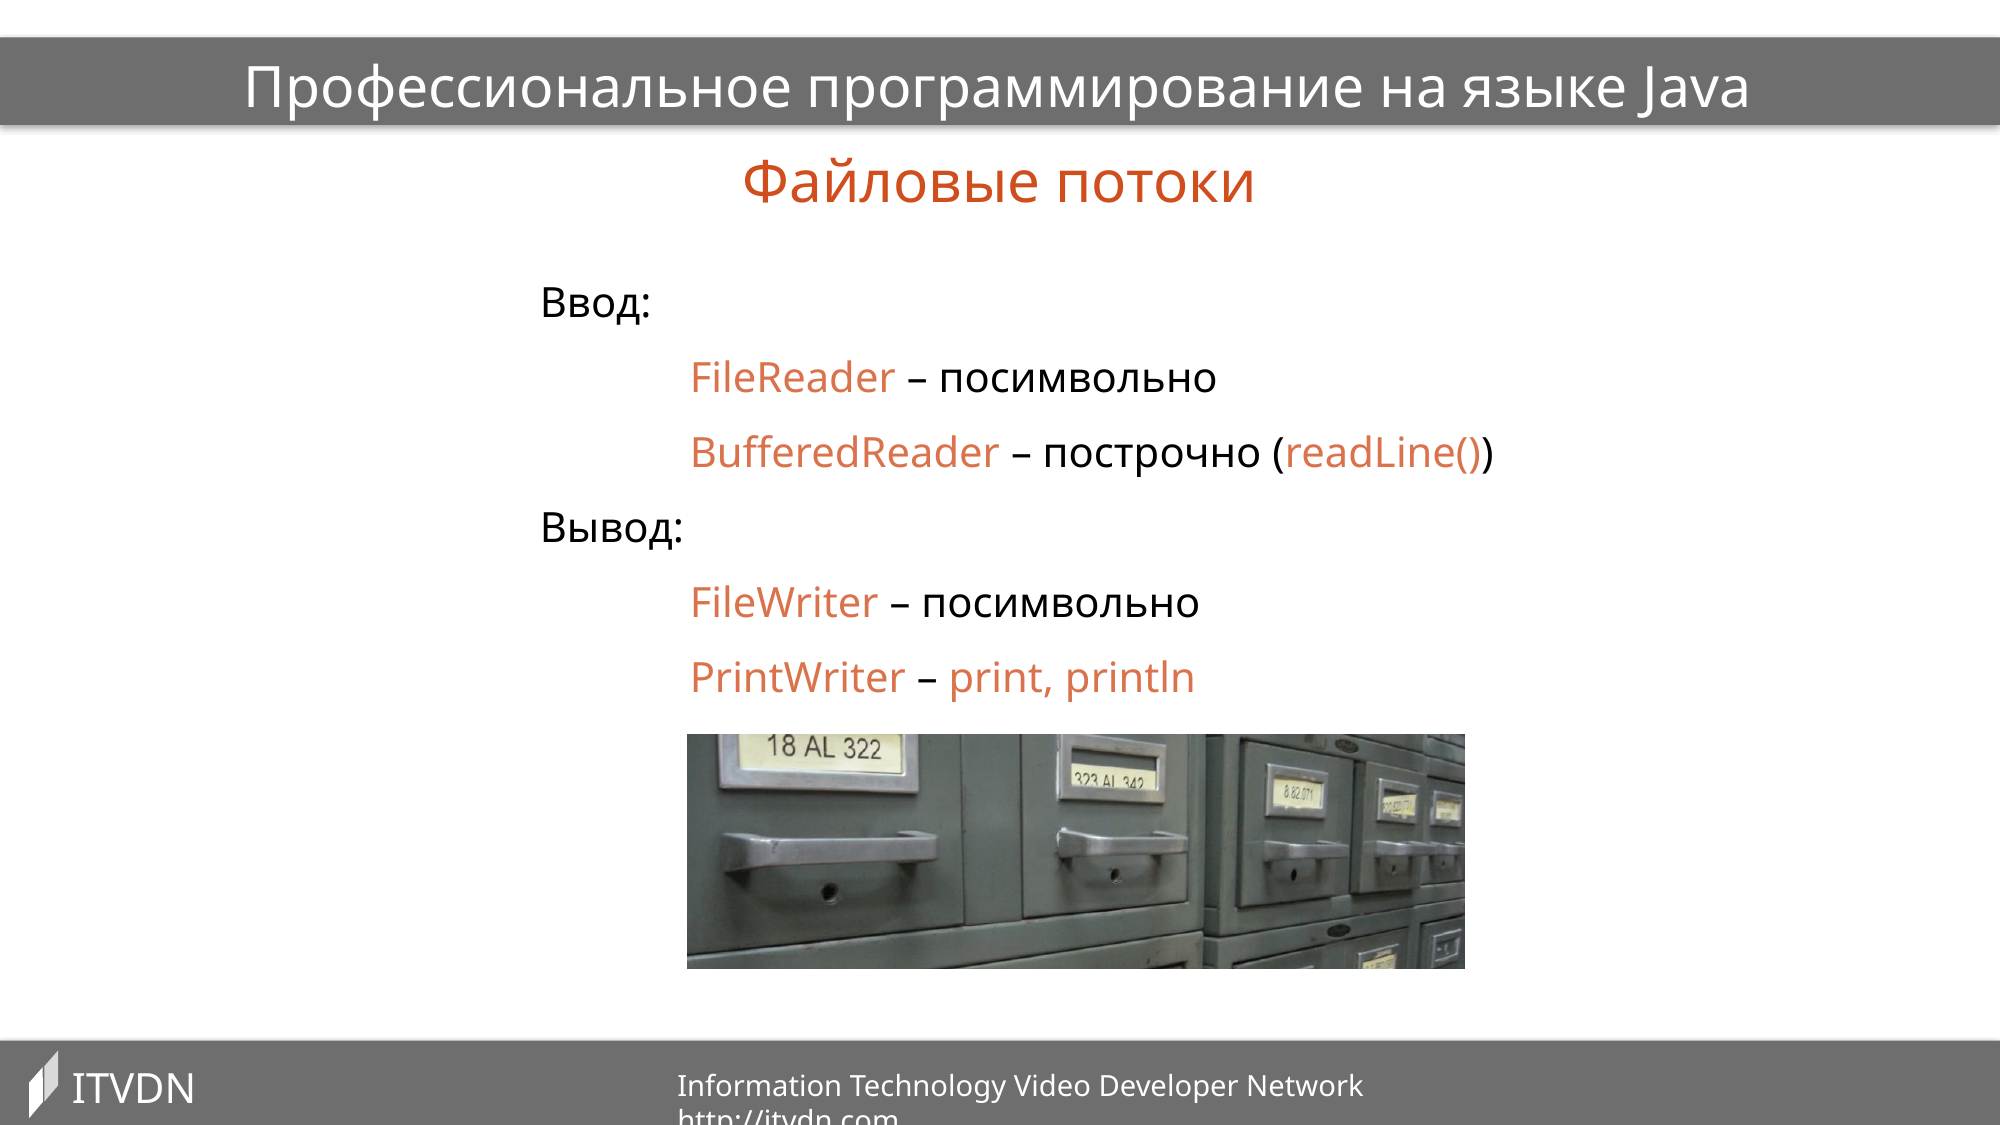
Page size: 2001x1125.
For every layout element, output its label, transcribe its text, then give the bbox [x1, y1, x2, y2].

picture [687, 734, 1465, 970]
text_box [28, 1050, 59, 1119]
text_box ITVDN [62, 1054, 212, 1120]
text_box Файловые потоки [324, 138, 1675, 225]
text_box [0, 1037, 2000, 1125]
text_box Information Technology Video Developer Network http://itvdn.com [662, 1059, 1963, 1125]
text_box Профессиональное программирование на языке Java [207, 37, 1788, 132]
text_box Ввод: FileReader – посимвольно BufferedReader – построчно (readLine()) Вывод: FileWriter – посимвольно PrintWriter – print, println [525, 243, 1525, 708]
text_box [0, 34, 2000, 128]
